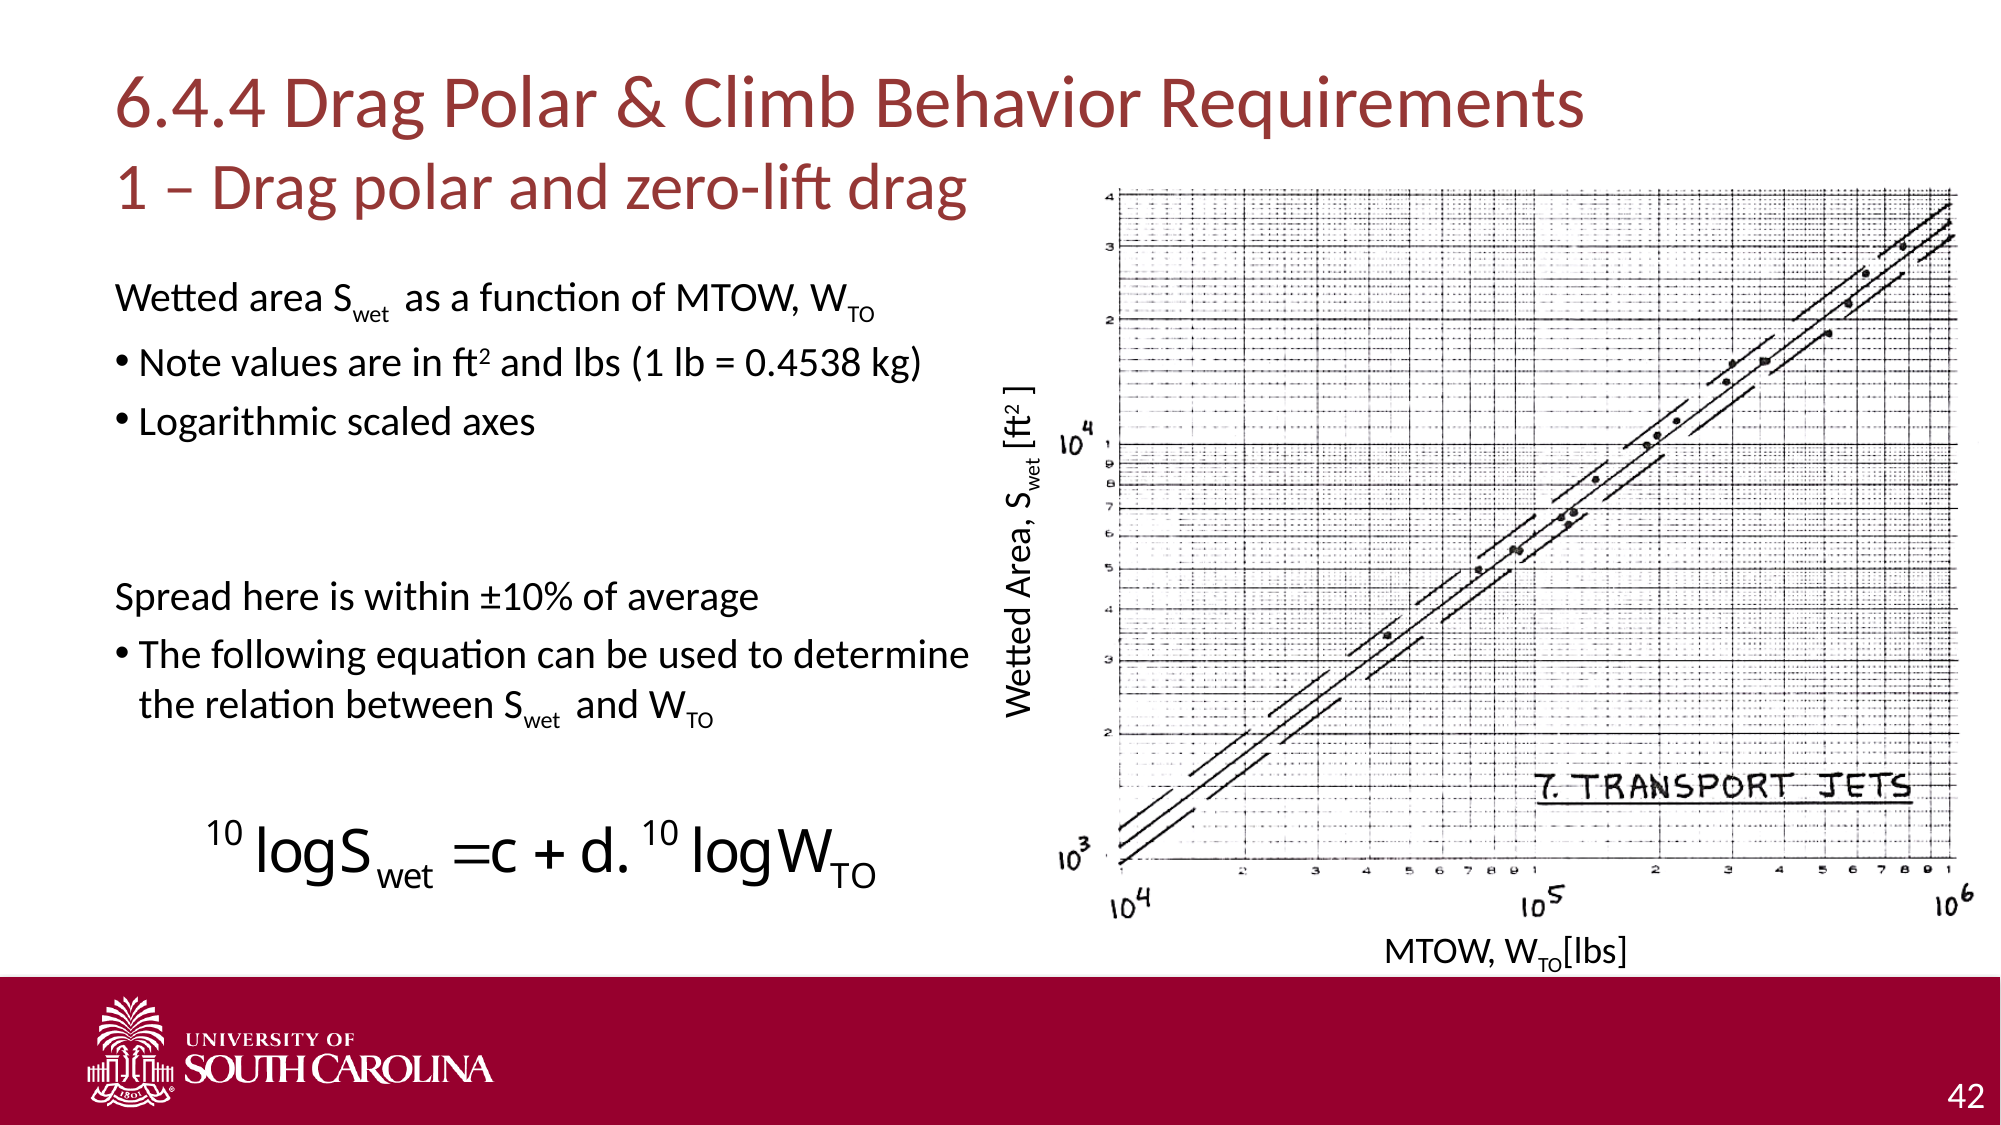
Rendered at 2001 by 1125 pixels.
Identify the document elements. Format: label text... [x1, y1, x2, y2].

picture [0, 979, 744, 1124]
text_box Wetted Area, Swet [ft2 ] [985, 344, 1047, 760]
text_box MTOW, WTO[lbs] [1324, 926, 1688, 985]
title 6.4.4 Drag Polar & Climb Behavior Requirements 1 – Drag polar and zero-lift drag [99, 45, 1900, 233]
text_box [198, 806, 887, 903]
picture [1052, 175, 1979, 919]
list Wetted area Swet as a function of MTOW, WTO Note values are in ft2 and lbs (1 lb = 0.4538 kg) Logarithmic scaled axes Spread here is within ±10% of average The following equation can be used to determine the relation between Swet and WTO [99, 262, 1000, 937]
